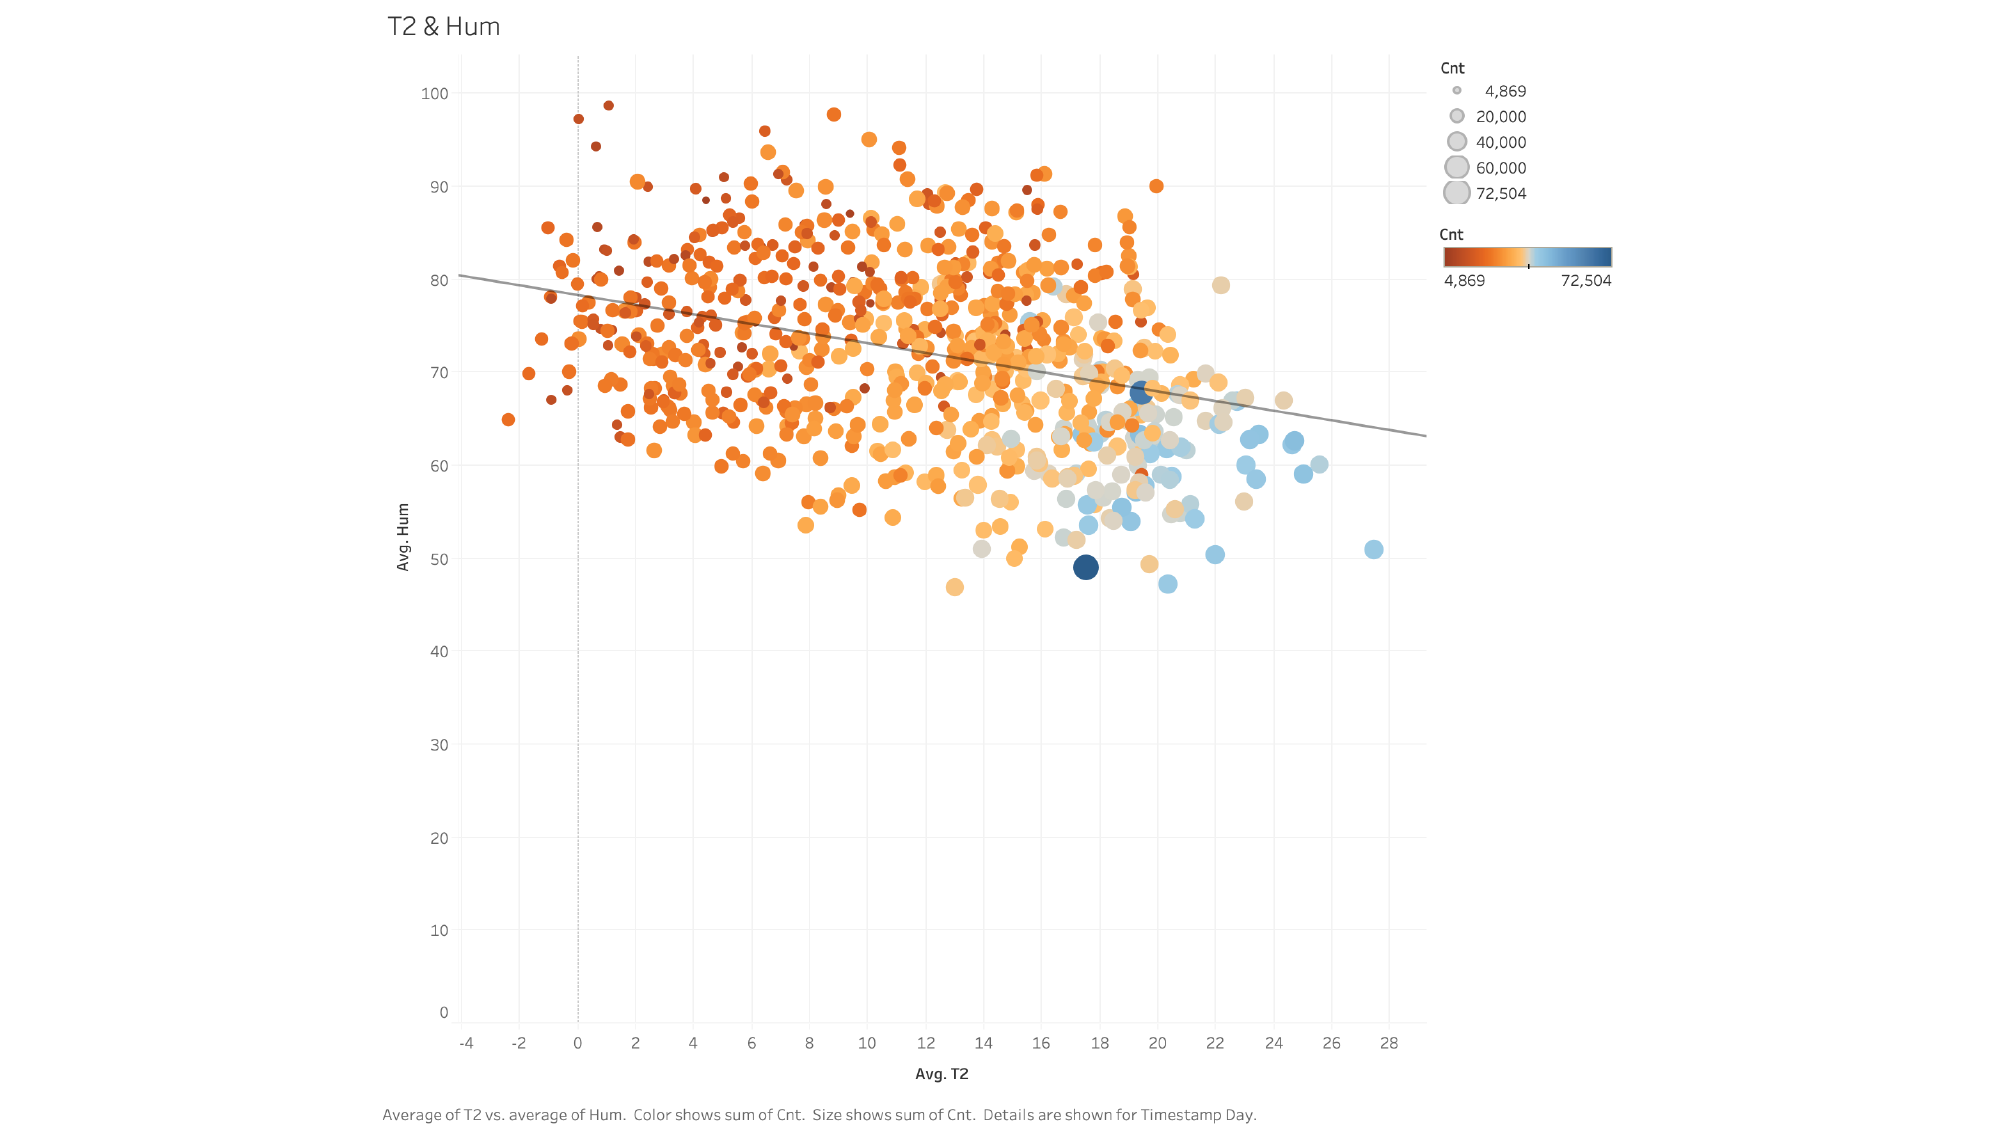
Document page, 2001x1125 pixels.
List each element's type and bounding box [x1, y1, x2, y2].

picture [382, 0, 1618, 1125]
